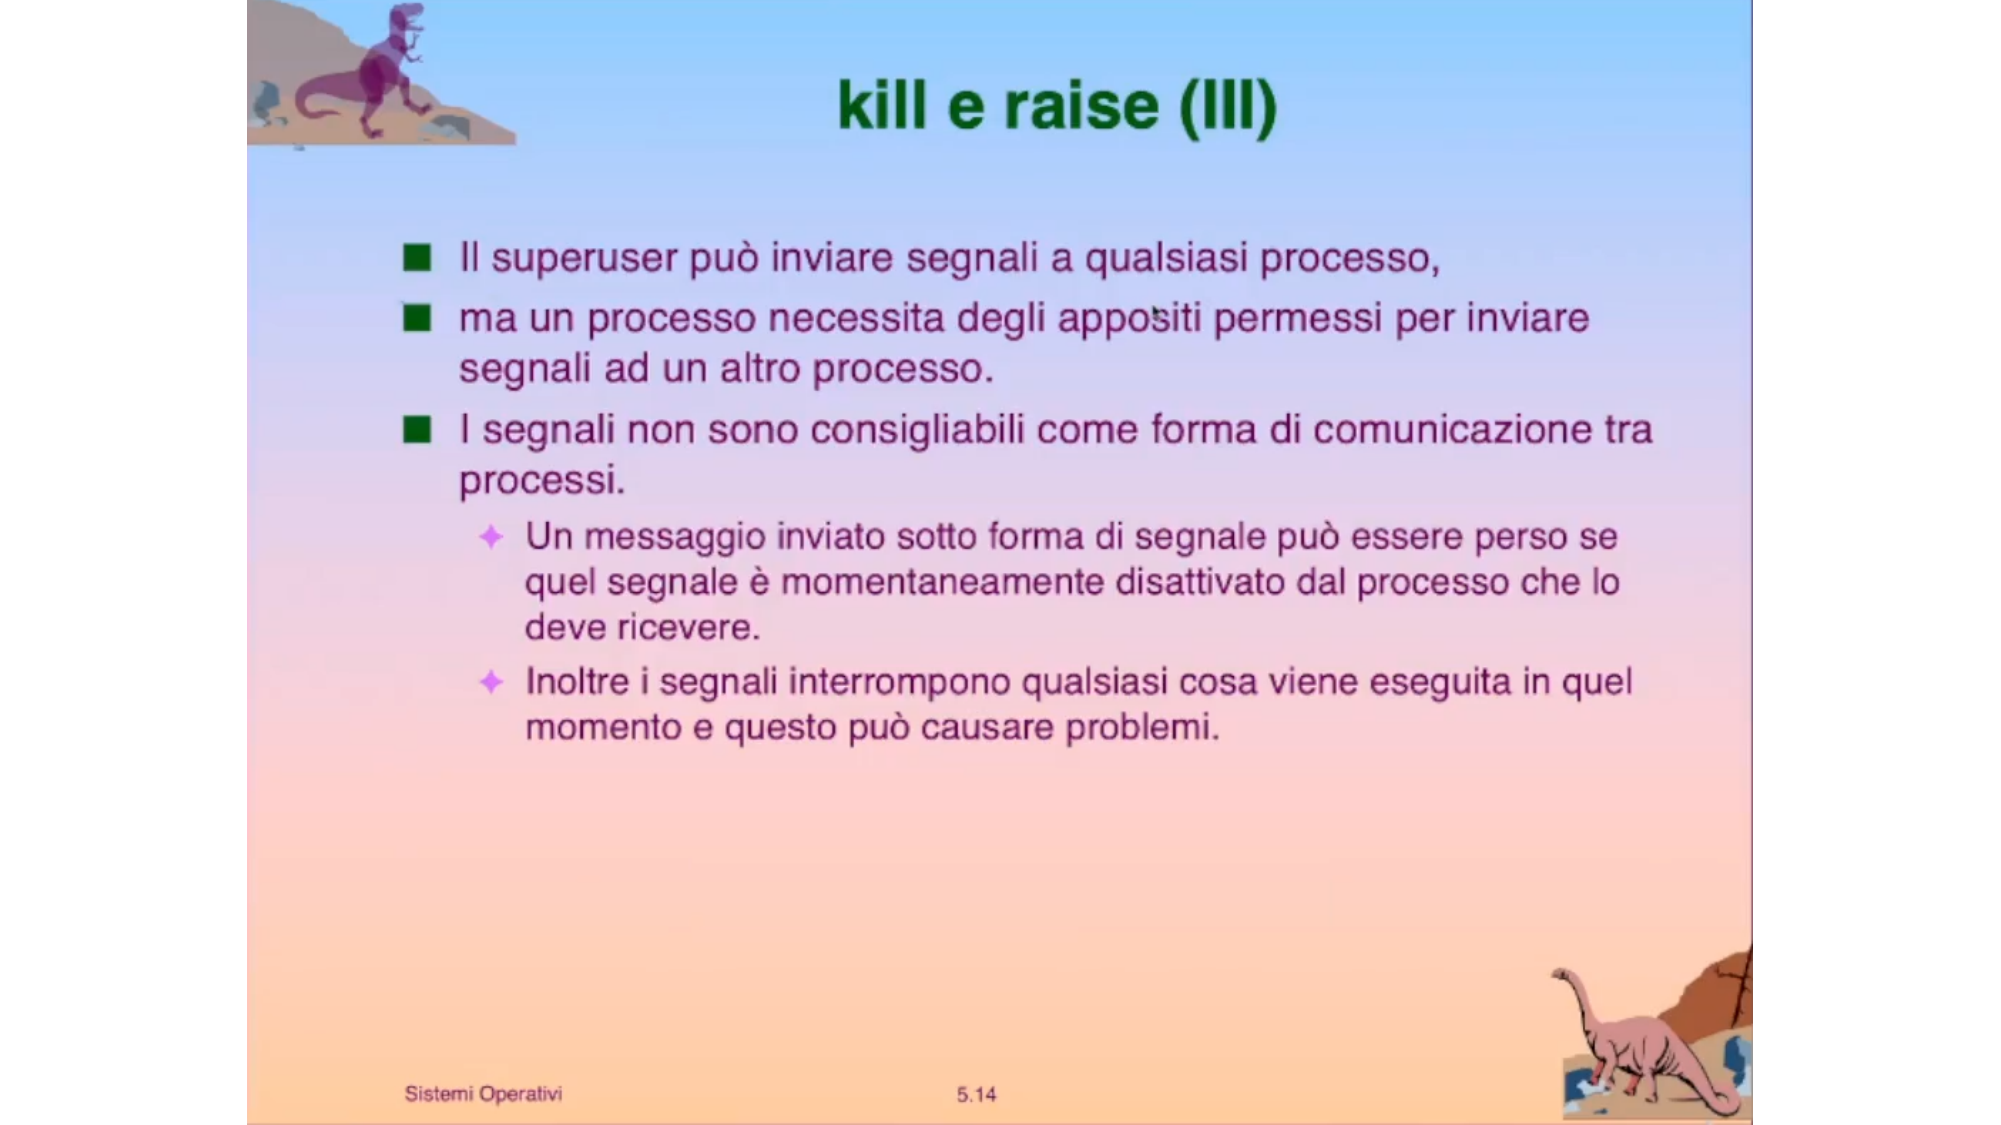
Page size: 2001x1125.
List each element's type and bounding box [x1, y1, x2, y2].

picture [247, 0, 1753, 1125]
